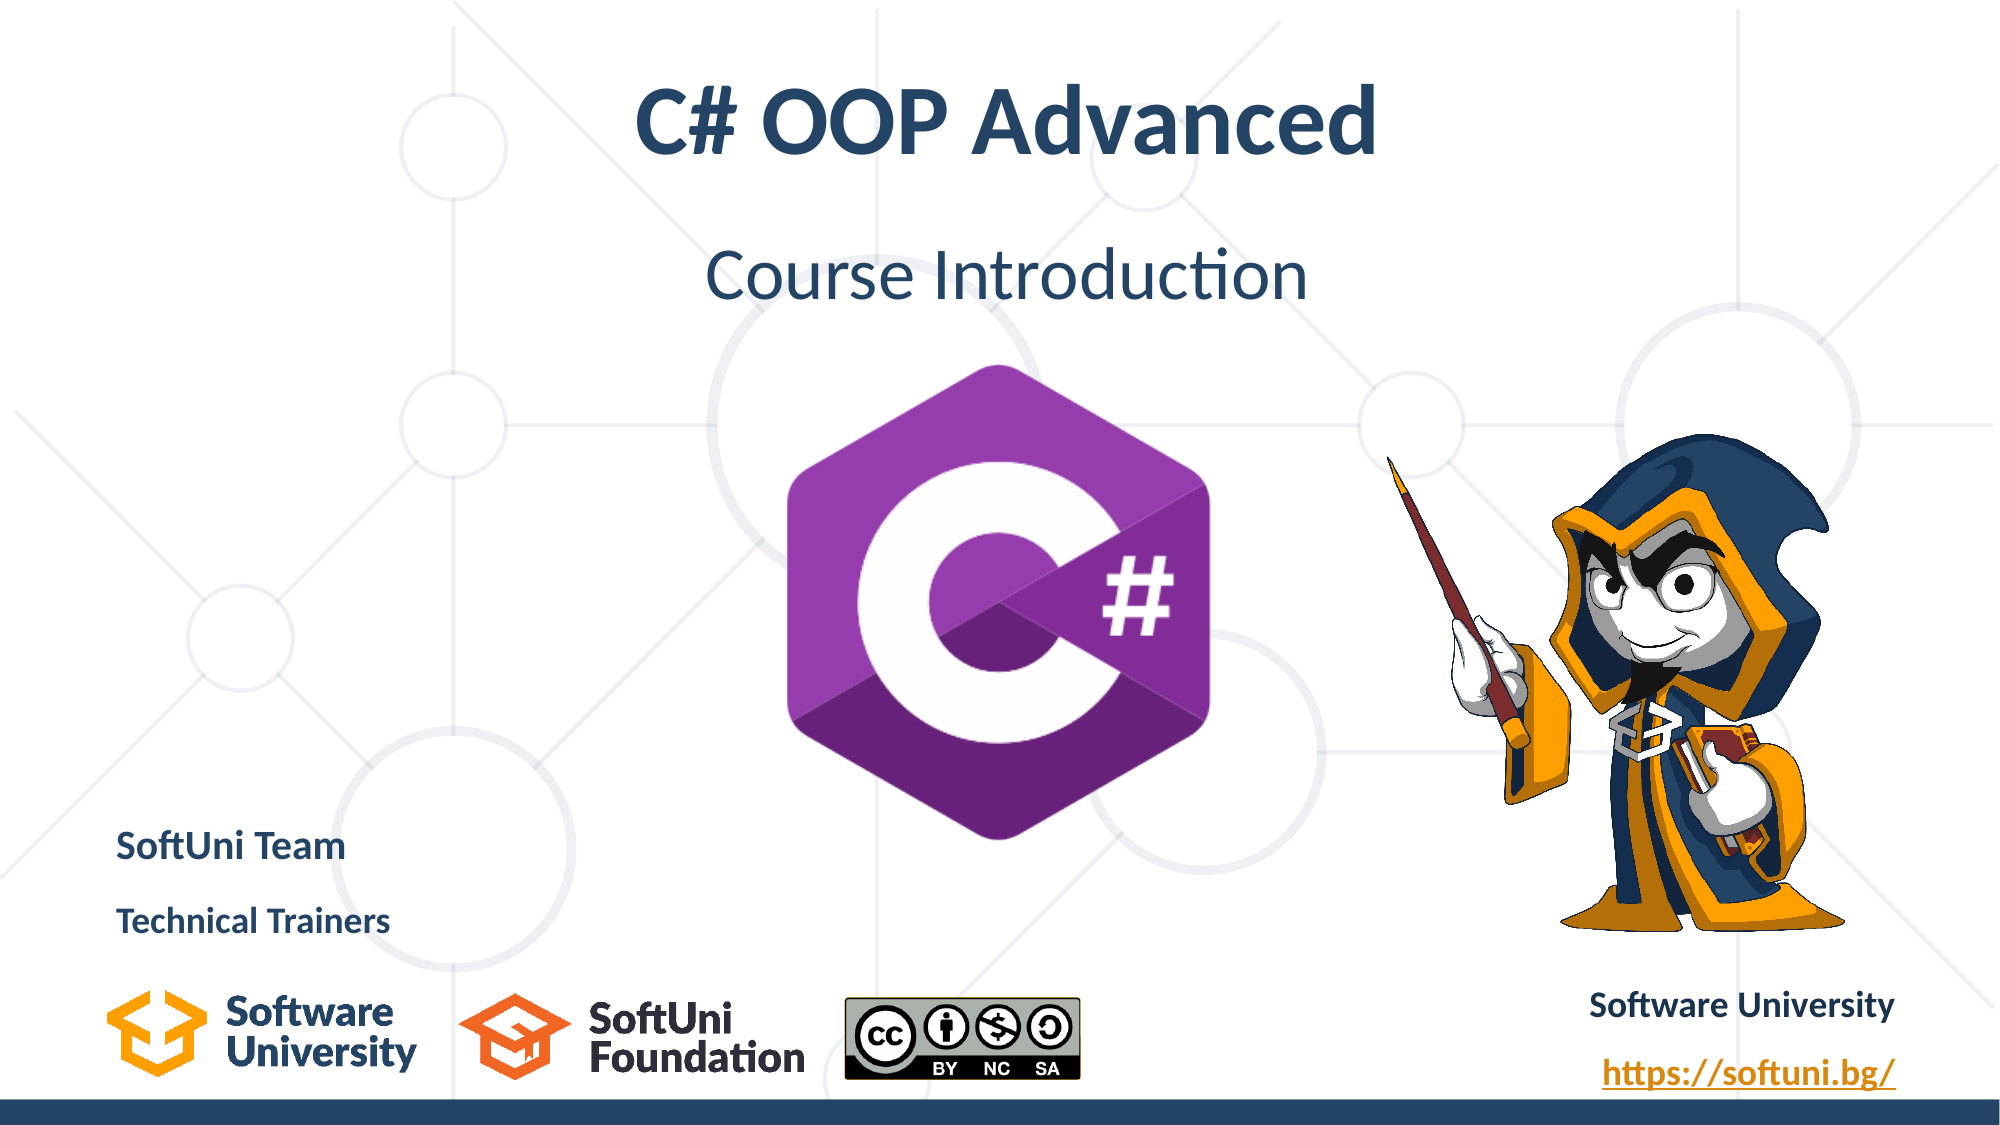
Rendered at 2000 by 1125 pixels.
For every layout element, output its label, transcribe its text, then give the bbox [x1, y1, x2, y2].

title C# OOP Advanced [109, 41, 1908, 187]
subtitle Course Introduction [109, 213, 1908, 359]
list https://softuni.bg/ [1417, 1040, 1902, 1098]
list Software University [1417, 970, 1902, 1034]
picture [647, 308, 1352, 880]
picture [221, 990, 417, 1077]
picture [1369, 389, 1890, 953]
picture [107, 990, 211, 1077]
picture [845, 997, 1081, 1079]
list SoftUni Team [110, 810, 595, 873]
list Technical Trainers [110, 880, 595, 954]
picture [458, 993, 804, 1080]
